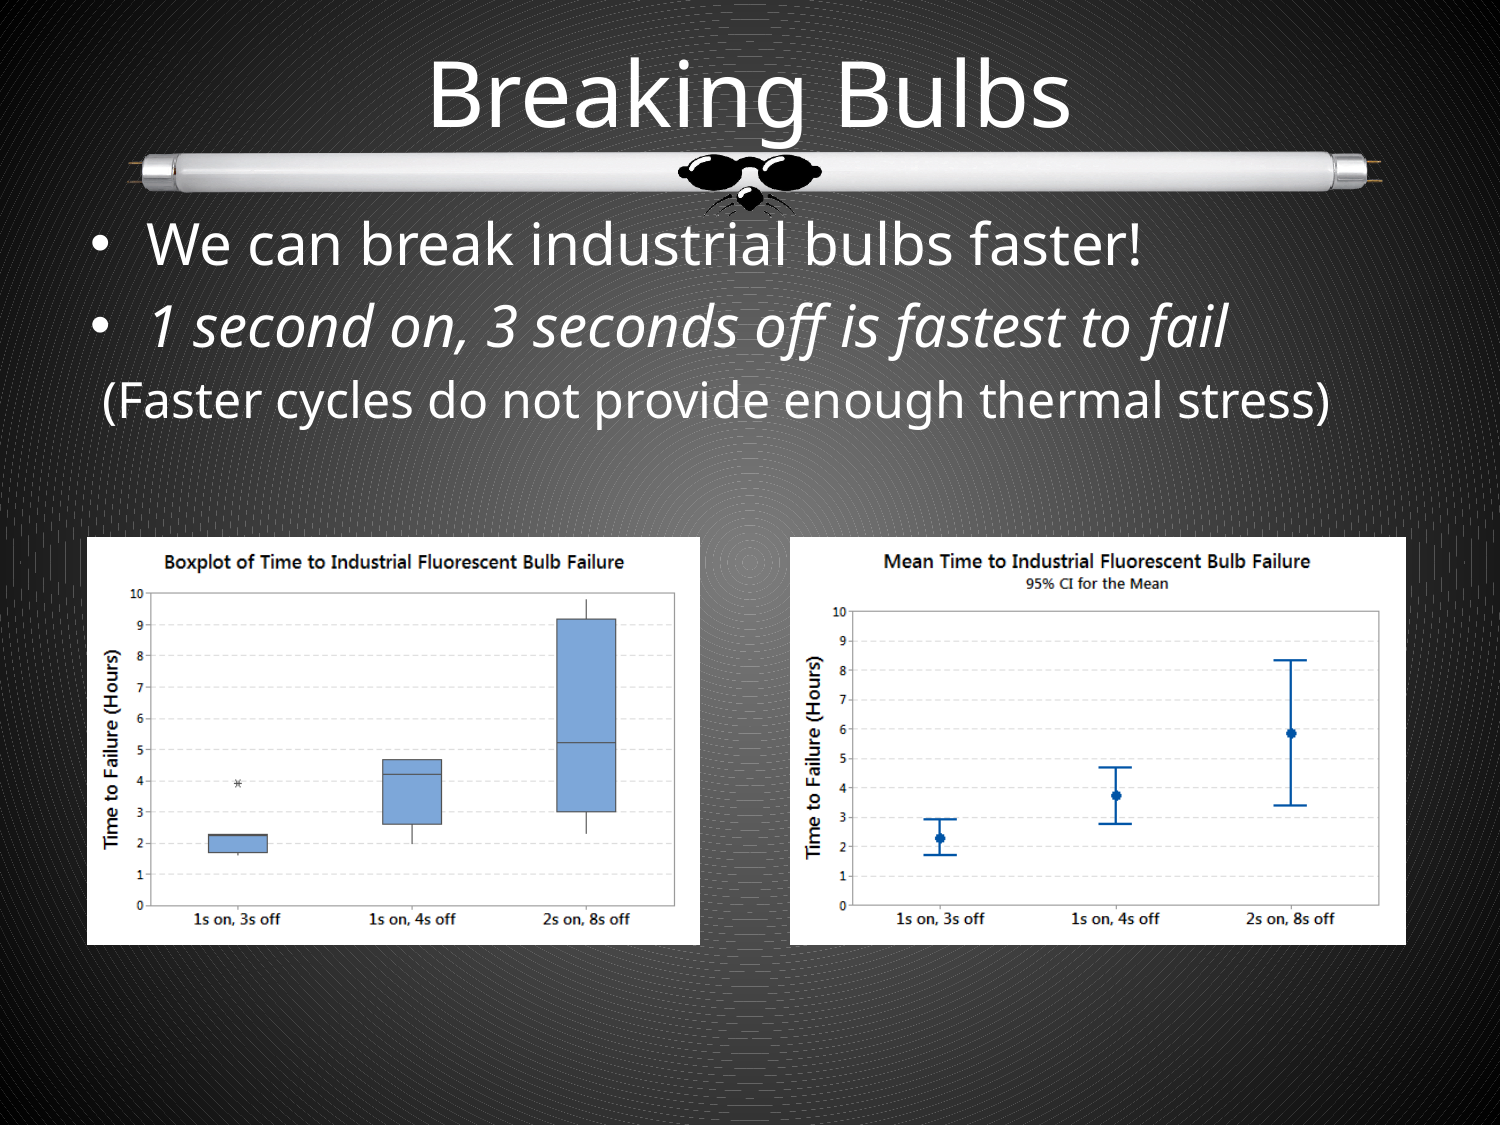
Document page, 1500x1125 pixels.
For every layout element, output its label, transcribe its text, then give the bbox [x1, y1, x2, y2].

picture [790, 537, 1406, 945]
picture [112, 171, 1400, 200]
list We can break industrial bulbs faster! 1 second on, 3 seconds off is fastest to fail (Faster cycles do not provide enough thermal stress) [75, 200, 1463, 950]
picture [87, 537, 701, 945]
title Breaking Bulbs [75, 12, 1425, 171]
